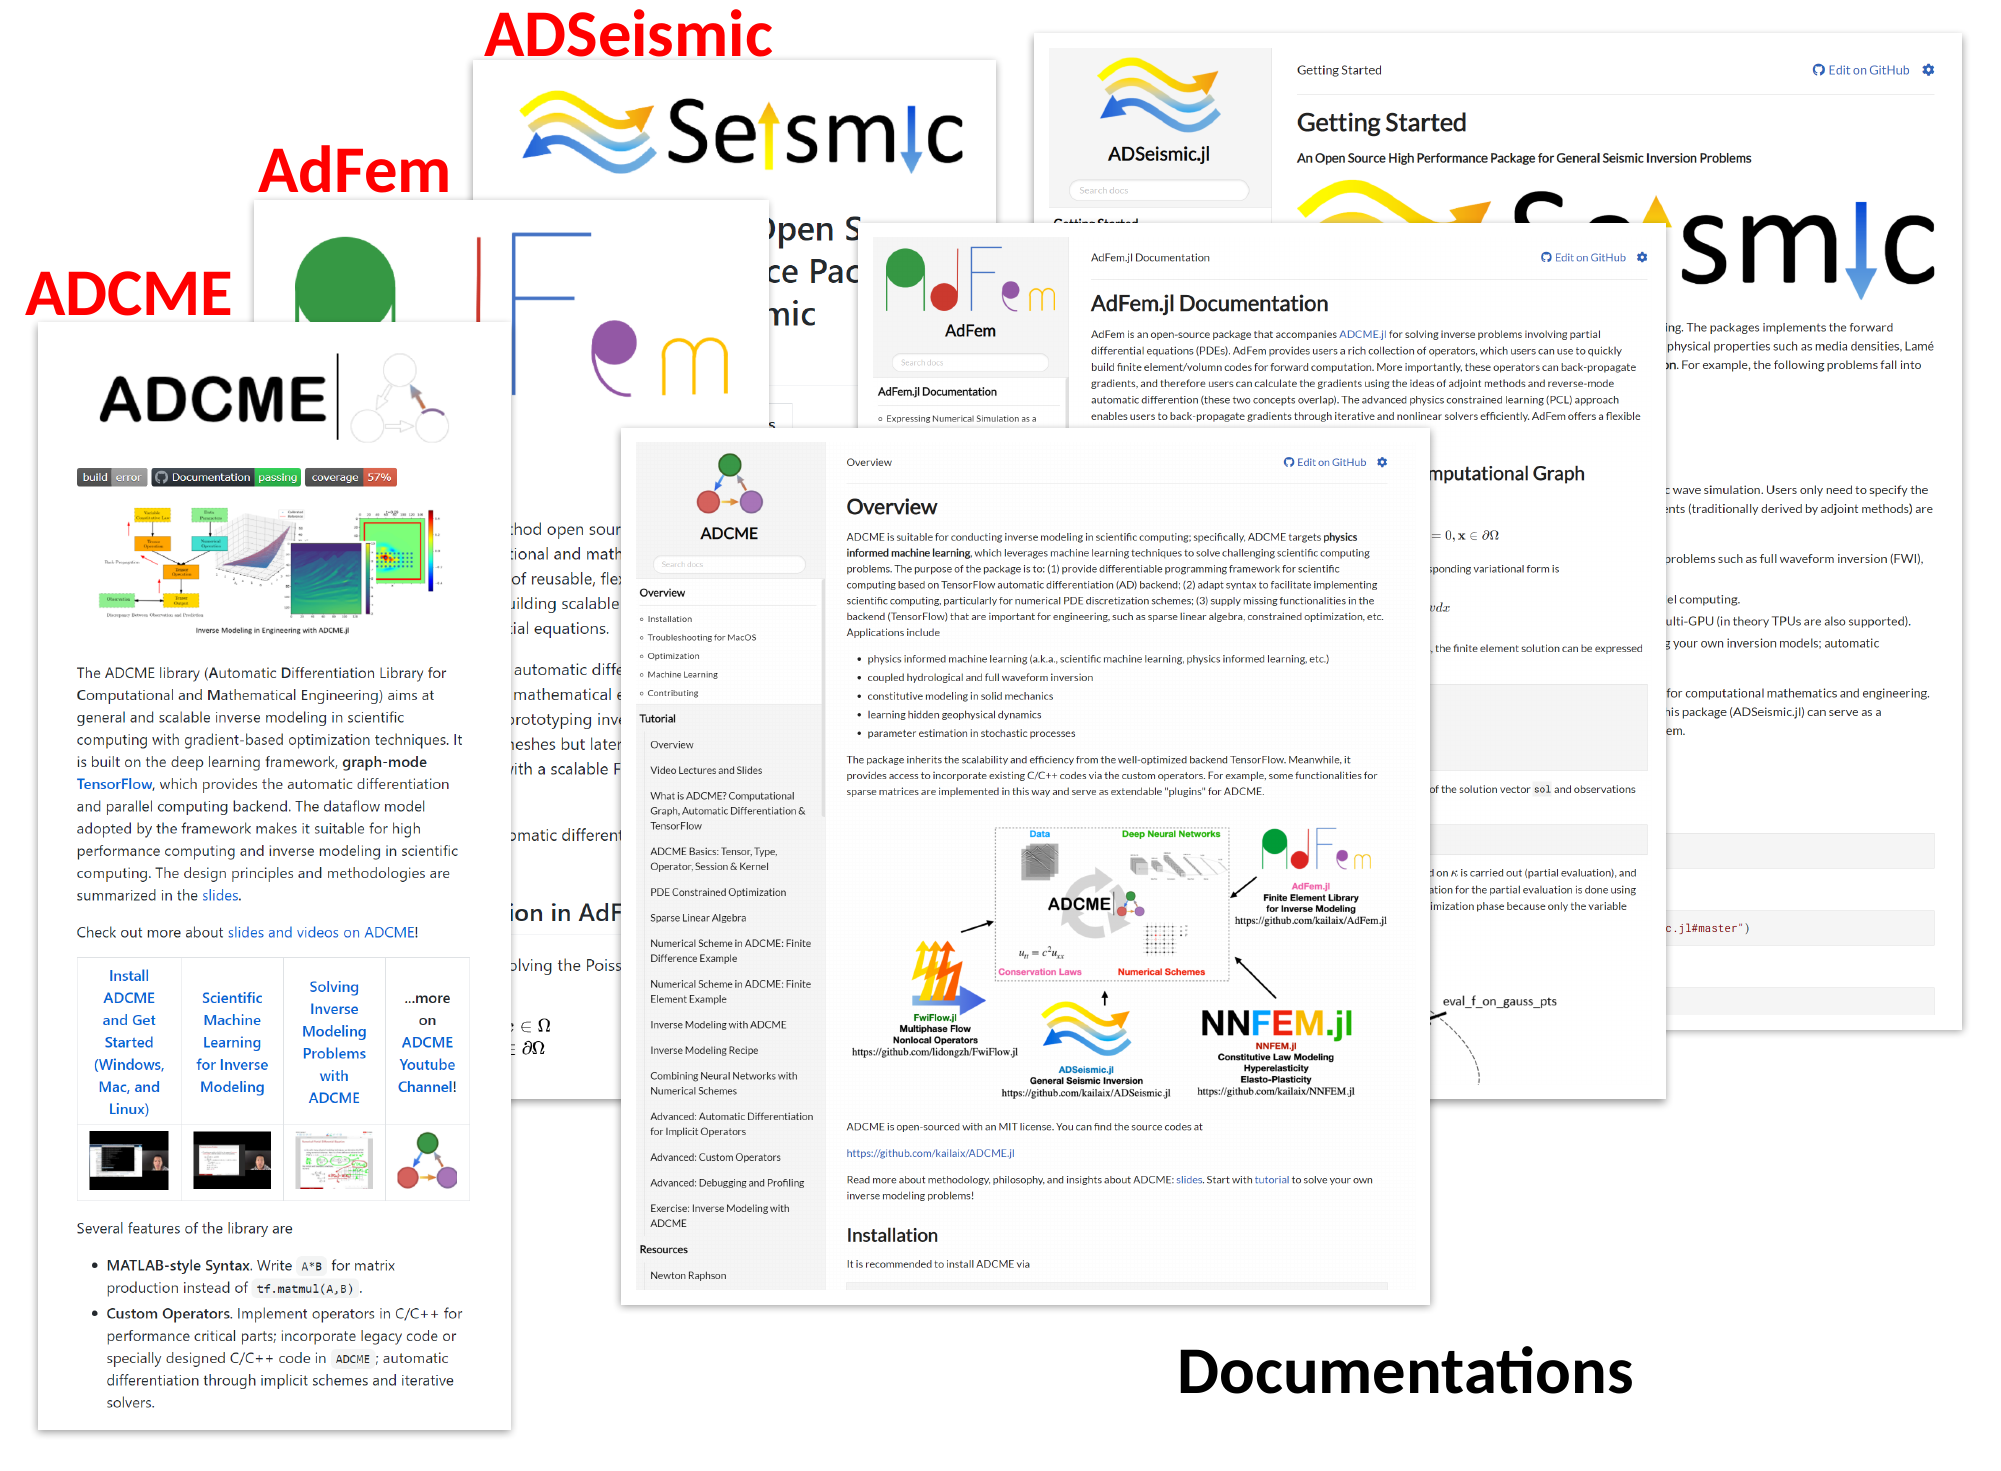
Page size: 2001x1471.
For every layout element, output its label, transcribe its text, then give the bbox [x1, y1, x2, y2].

text_box AdFem [243, 118, 468, 214]
picture [52, 47, 1948, 1416]
text_box Documentations [1162, 1319, 1650, 1415]
text_box ADSeismic [469, 0, 789, 78]
text_box ADCME [10, 241, 249, 336]
